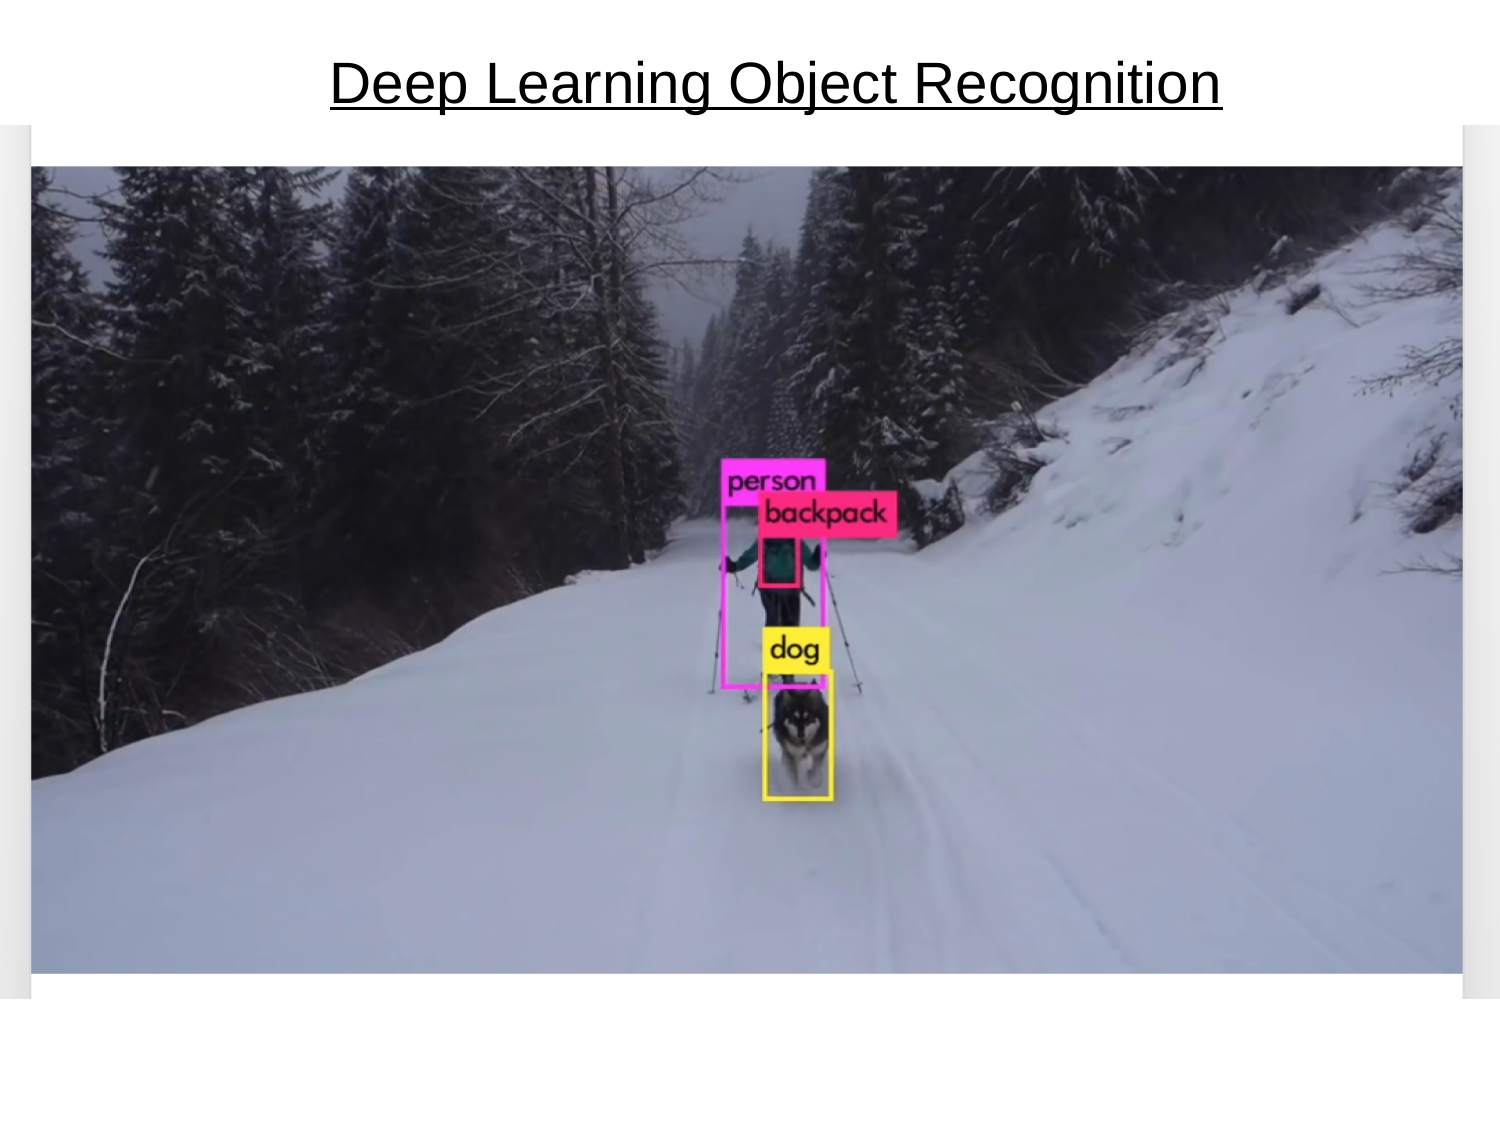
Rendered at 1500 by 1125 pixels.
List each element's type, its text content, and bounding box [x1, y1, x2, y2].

picture [0, 125, 1500, 1000]
text_box Deep Learning Object Recognition [314, 37, 1238, 124]
